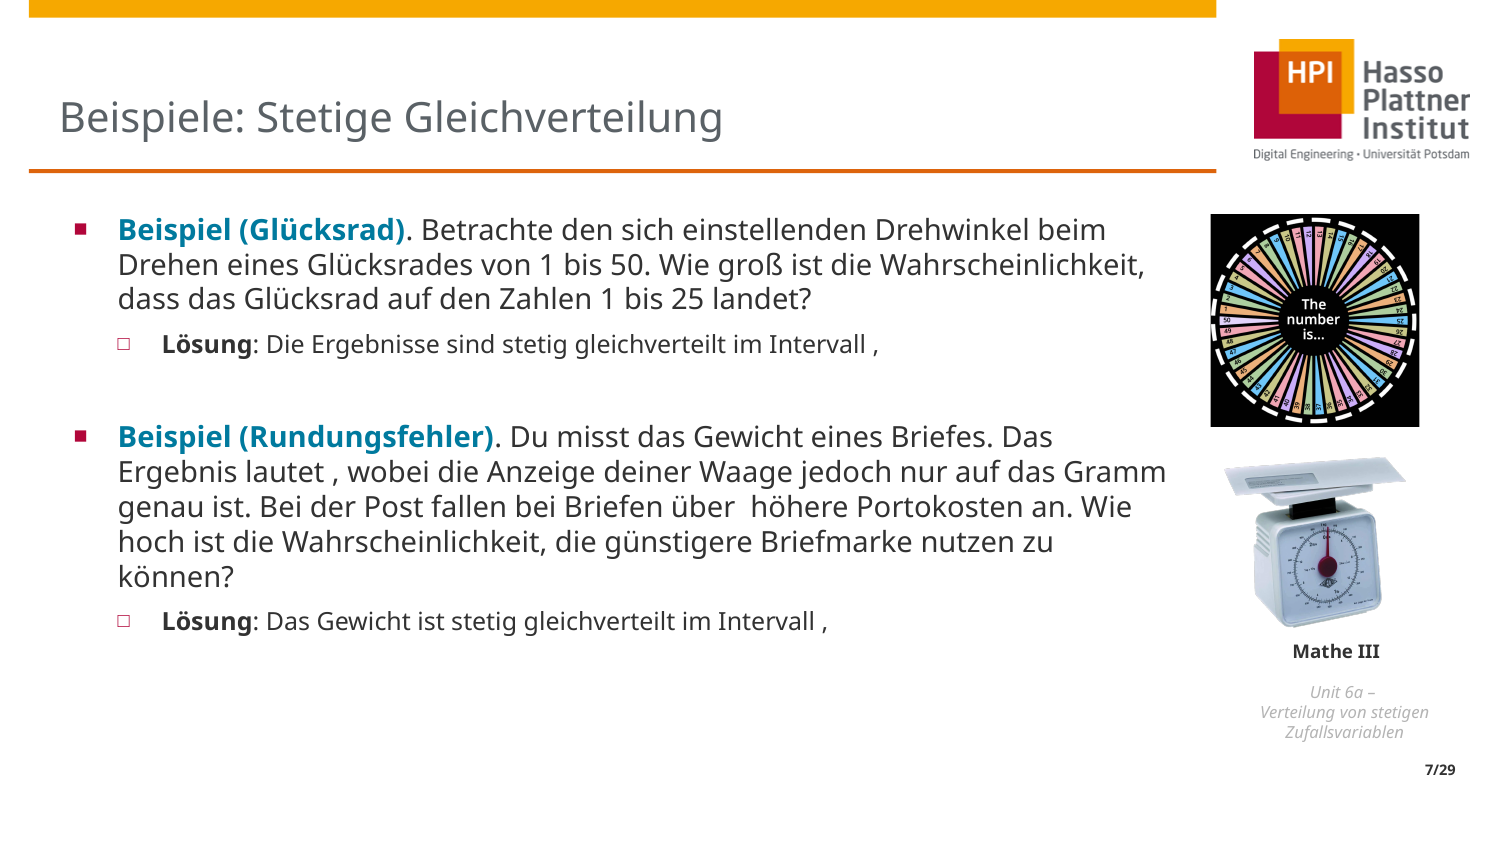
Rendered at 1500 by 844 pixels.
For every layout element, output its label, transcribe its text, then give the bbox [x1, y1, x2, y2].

picture [1224, 457, 1406, 628]
title Beispiele: Stetige Gleichverteilung [58, 17, 1187, 170]
picture [1210, 213, 1420, 427]
picture [1254, 39, 1470, 161]
